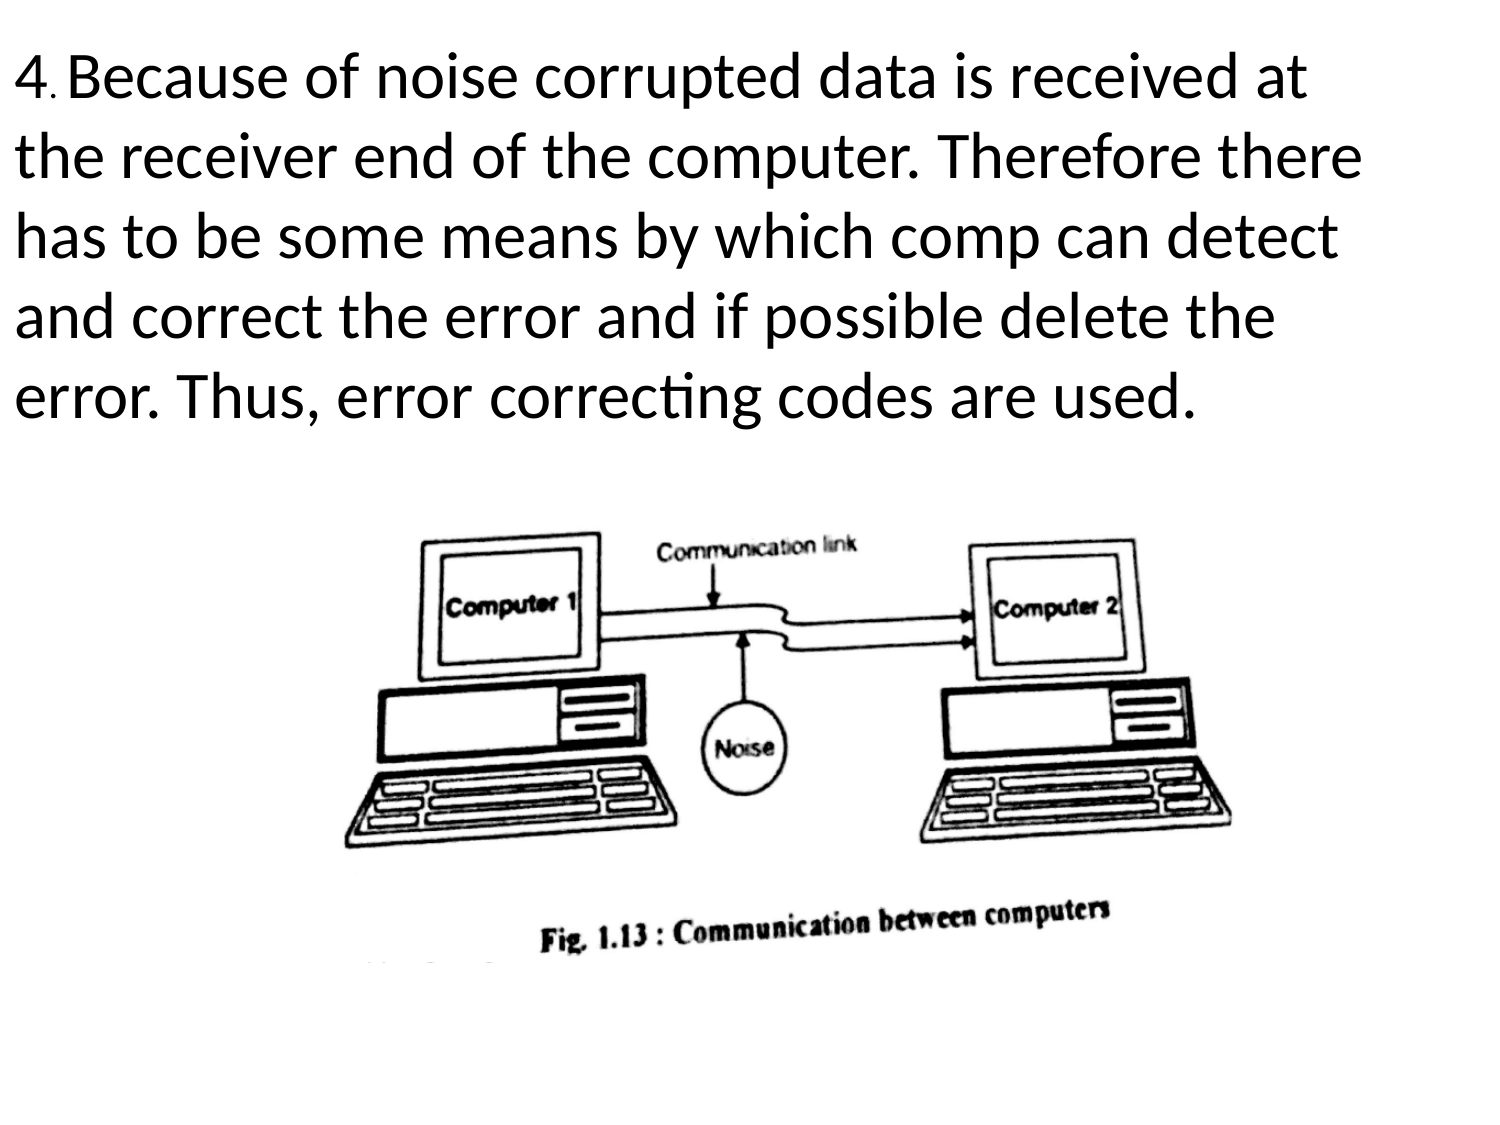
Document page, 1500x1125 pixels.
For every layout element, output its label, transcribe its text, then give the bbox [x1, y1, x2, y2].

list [299, 512, 1263, 963]
text_box 4. Because of noise corrupted data is received at the receiver end of the computer. Therefore there has to be some means by which comp can detect and correct the error and if possible delete the error. Thus, error correcting codes are used. [0, 24, 1425, 845]
